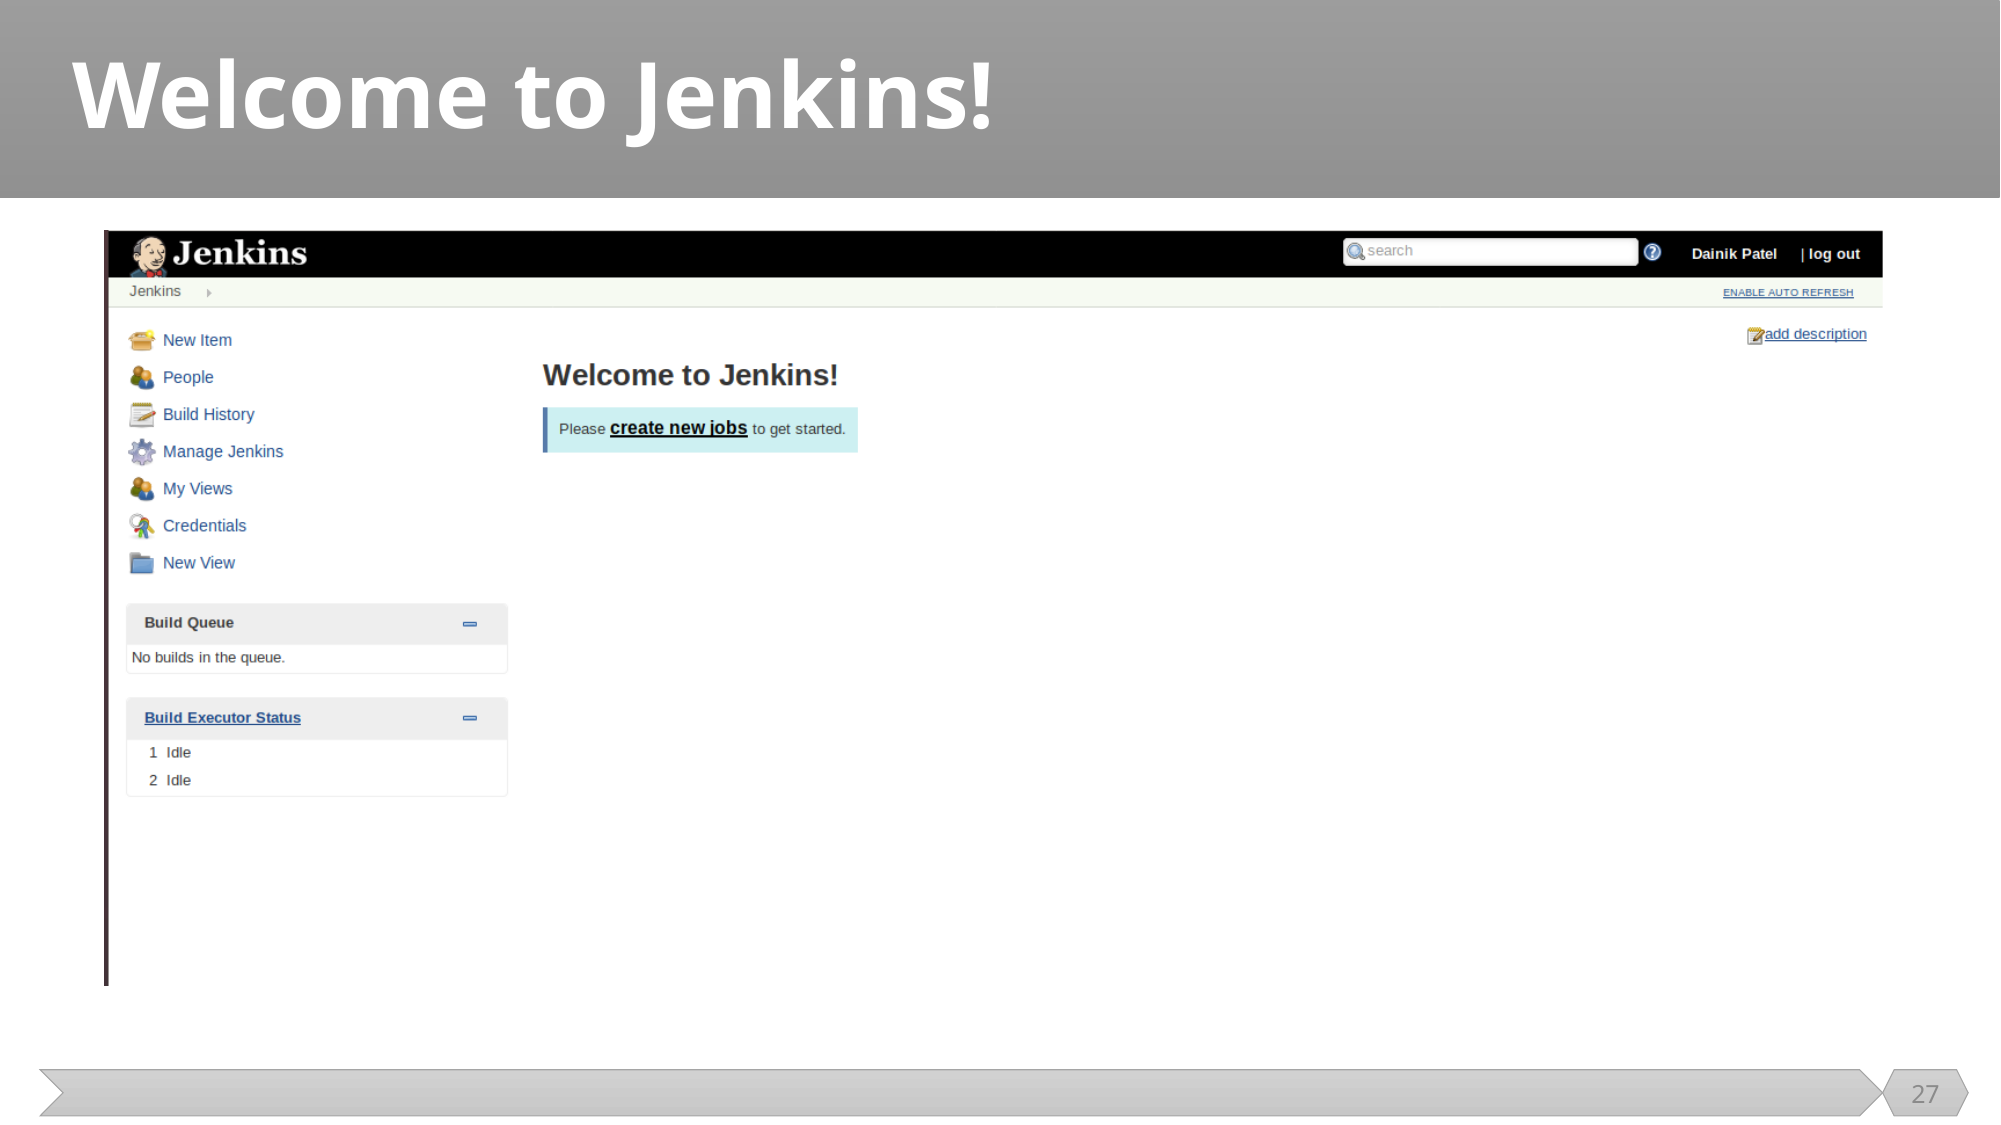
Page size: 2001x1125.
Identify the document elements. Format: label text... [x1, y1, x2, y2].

title Welcome to Jenkins! [56, 0, 1969, 199]
slide_number 27 [1882, 1065, 1969, 1125]
picture [104, 230, 1883, 986]
